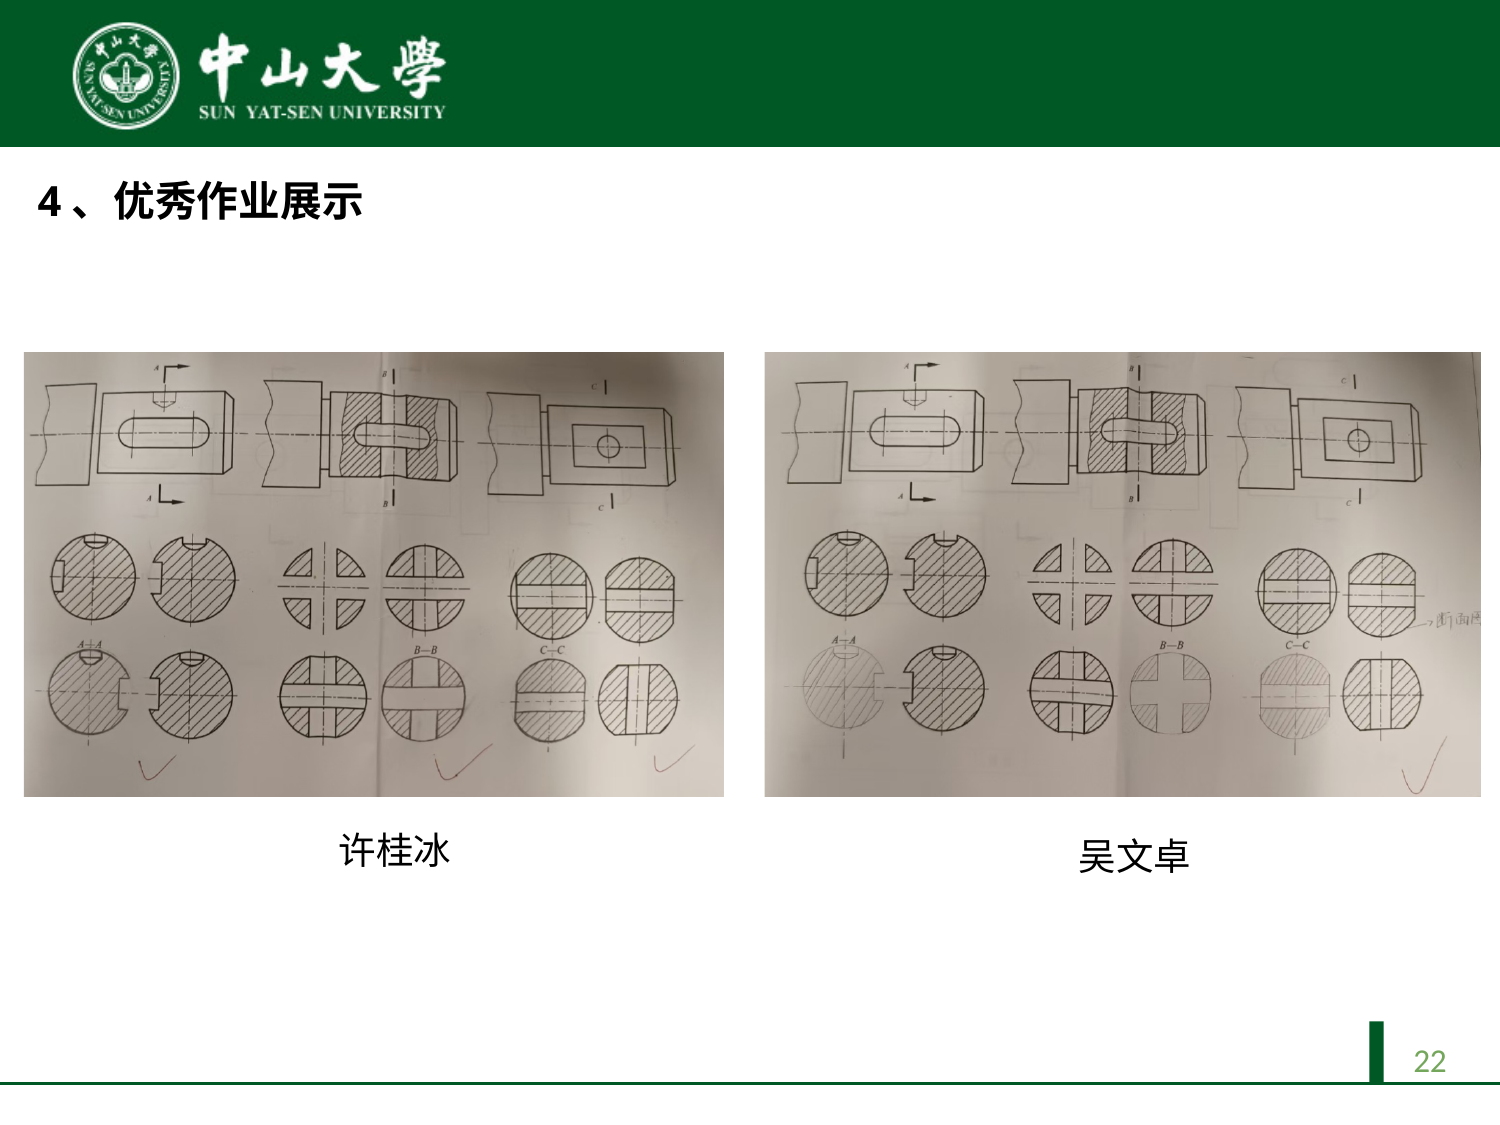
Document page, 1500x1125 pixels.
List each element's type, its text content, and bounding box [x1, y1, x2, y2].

text_box 4、优秀作业展示 [22, 167, 379, 233]
picture [23, 224, 724, 925]
picture [45, 0, 465, 147]
slide_number 22 [1124, 1029, 1462, 1083]
slide_number 22 [1124, 1084, 1462, 1090]
text_box [1368, 1020, 1385, 1029]
picture [764, 216, 1481, 933]
text_box [0, 0, 1500, 148]
